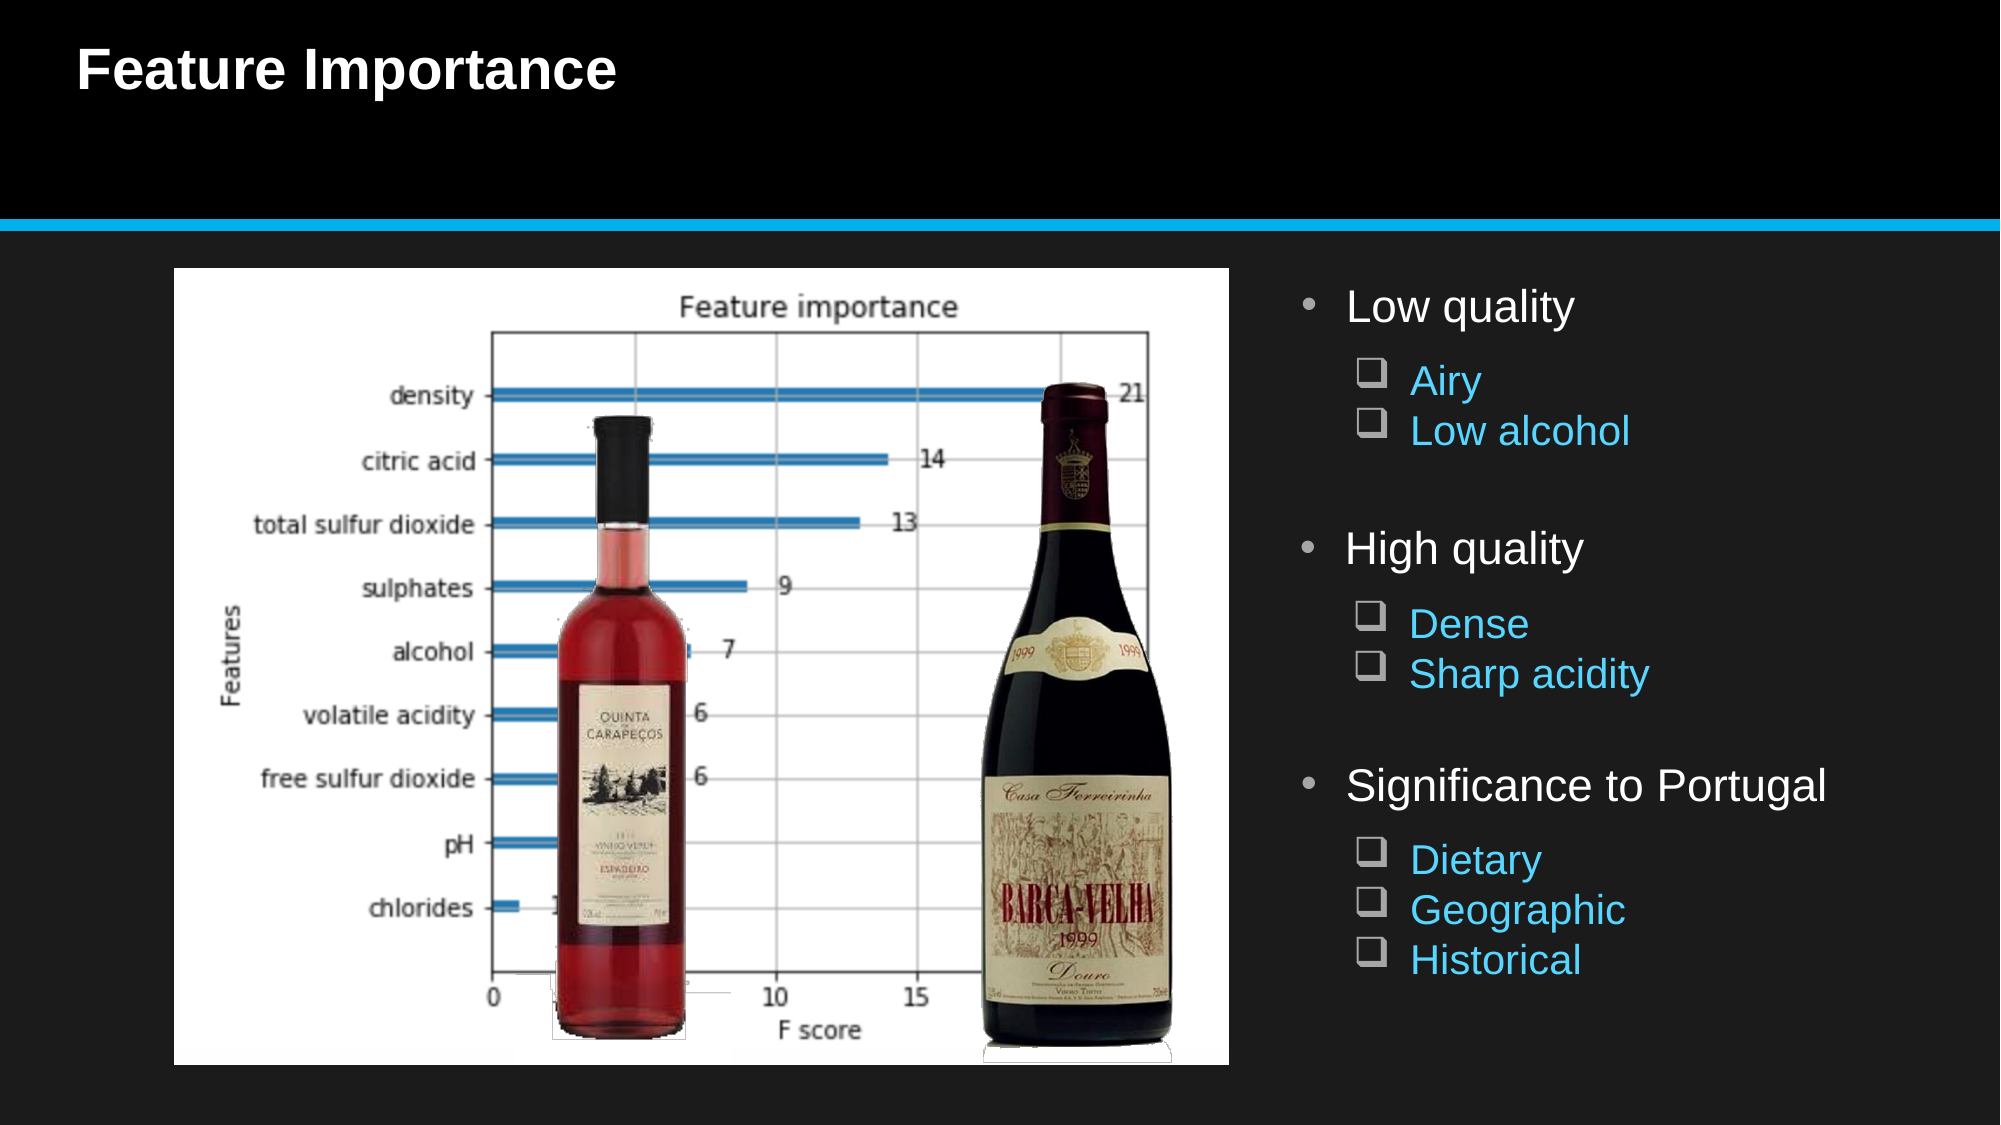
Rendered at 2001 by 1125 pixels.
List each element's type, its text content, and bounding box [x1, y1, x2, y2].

text_box Significance to Portugal Dietary Geographic Historical [1420, 747, 1923, 1050]
text_box Feature Importance [61, 20, 1825, 122]
picture [174, 268, 1420, 1065]
list Low quality Airy Low alcohol [1285, 268, 1835, 482]
text_box High quality Dense Sharp acidity [1420, 511, 1835, 718]
